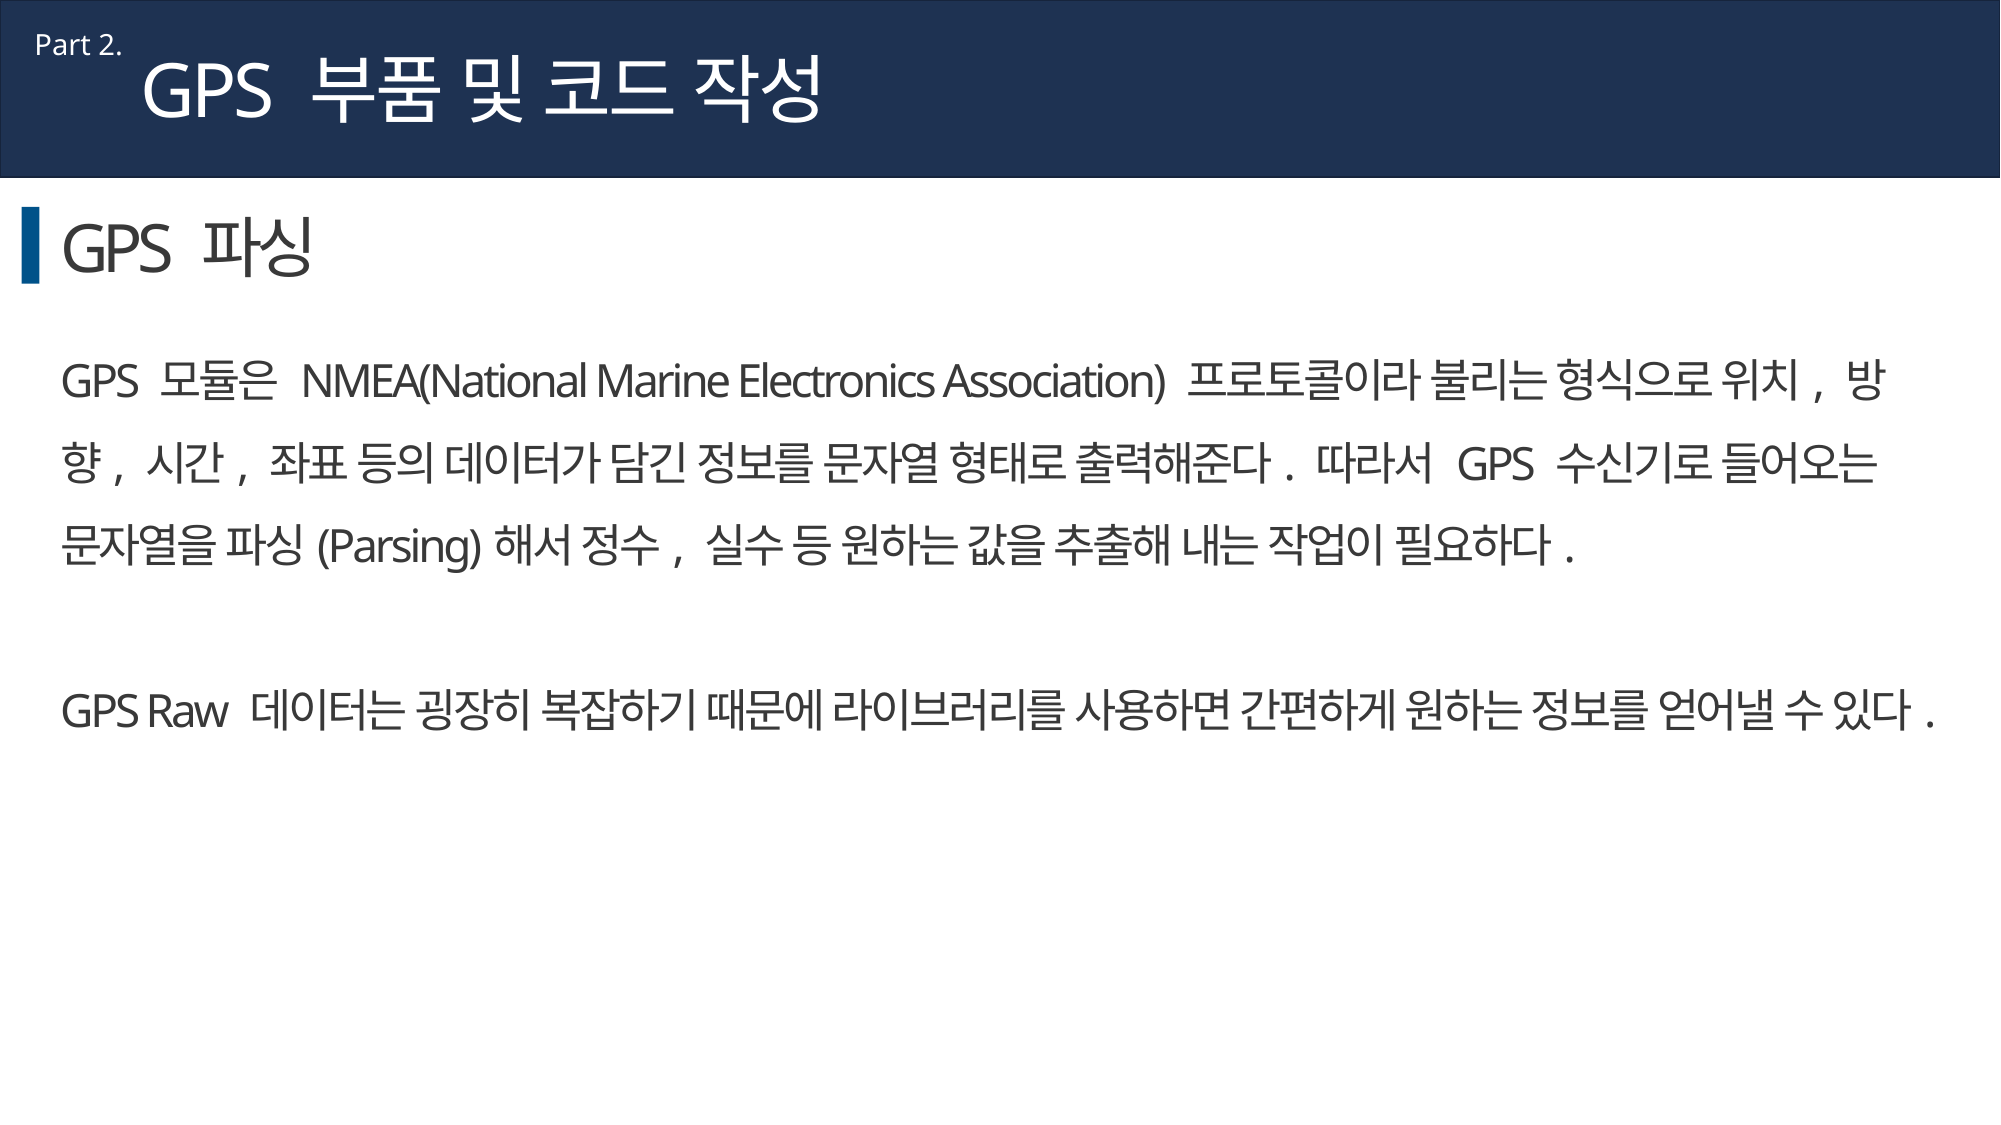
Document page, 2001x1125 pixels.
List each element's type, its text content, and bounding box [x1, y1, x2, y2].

text_box GPS 파싱 [28, 198, 333, 294]
text_box [0, 0, 2000, 178]
text_box Part 2. [19, 19, 146, 69]
text_box [21, 206, 28, 285]
text_box GPS 모듈은 NMEA(National Marine Electronics Association) 프로토콜이라 불리는 형식으로 위치, 방향, 시간, 좌표 등의 데이터가 담긴 정보를 문자열 형태로 출력해준다. 따라서 GPS 수신기로 들어오는 문자열을 파싱(Parsing)해서 정수, 실수 등 원하는 값을 추출해 내는 작업이 필요하다. GPS Raw 데이터는 굉장히 복잡하기 때문에 라이브러리를 사용하면 간편하게 원하는 정보를 얻어낼 수 있다. [45, 317, 1960, 909]
text_box GPS 부품 및 코드 작성 [125, 35, 842, 140]
